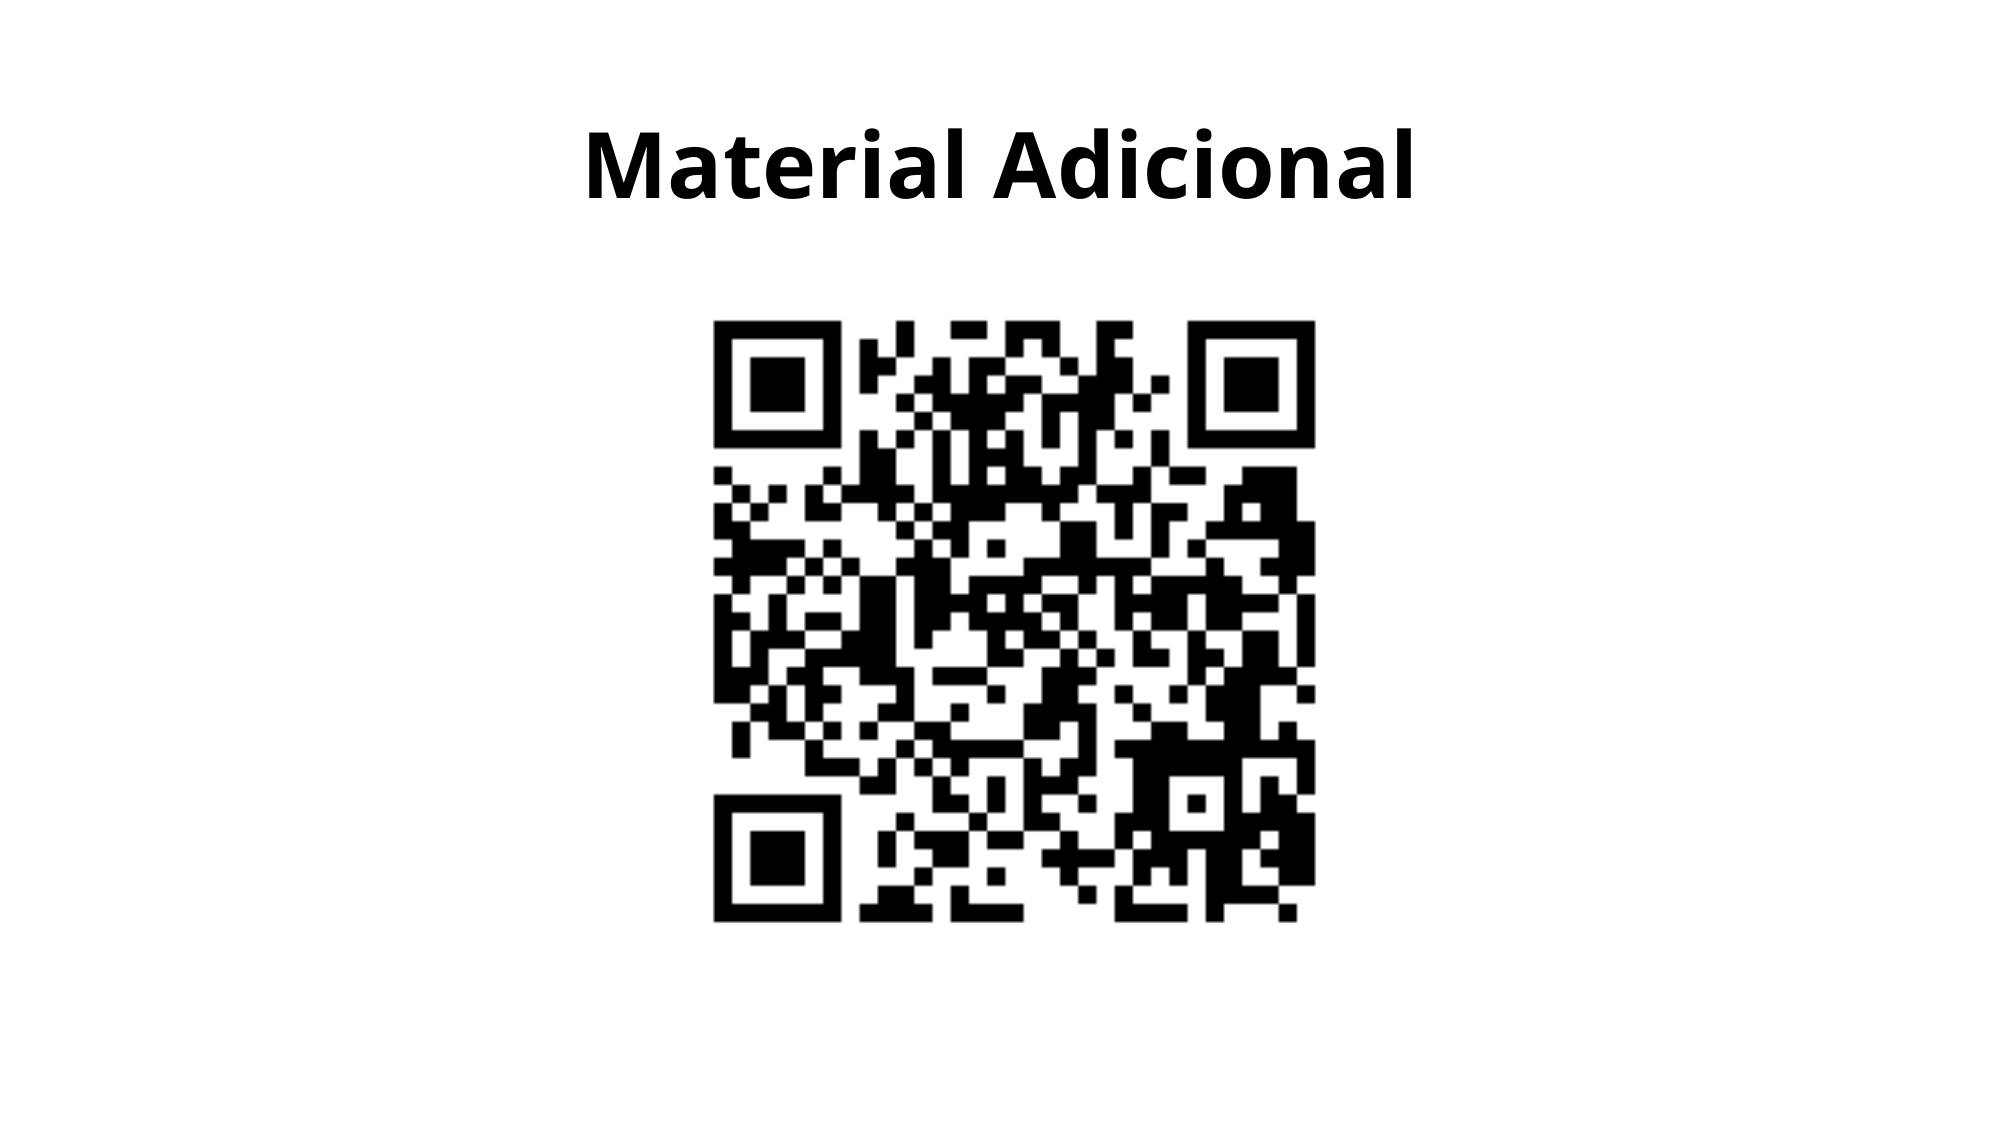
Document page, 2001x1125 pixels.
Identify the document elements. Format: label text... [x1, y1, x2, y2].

title Material Adicional [137, 59, 1863, 278]
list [642, 249, 1389, 996]
